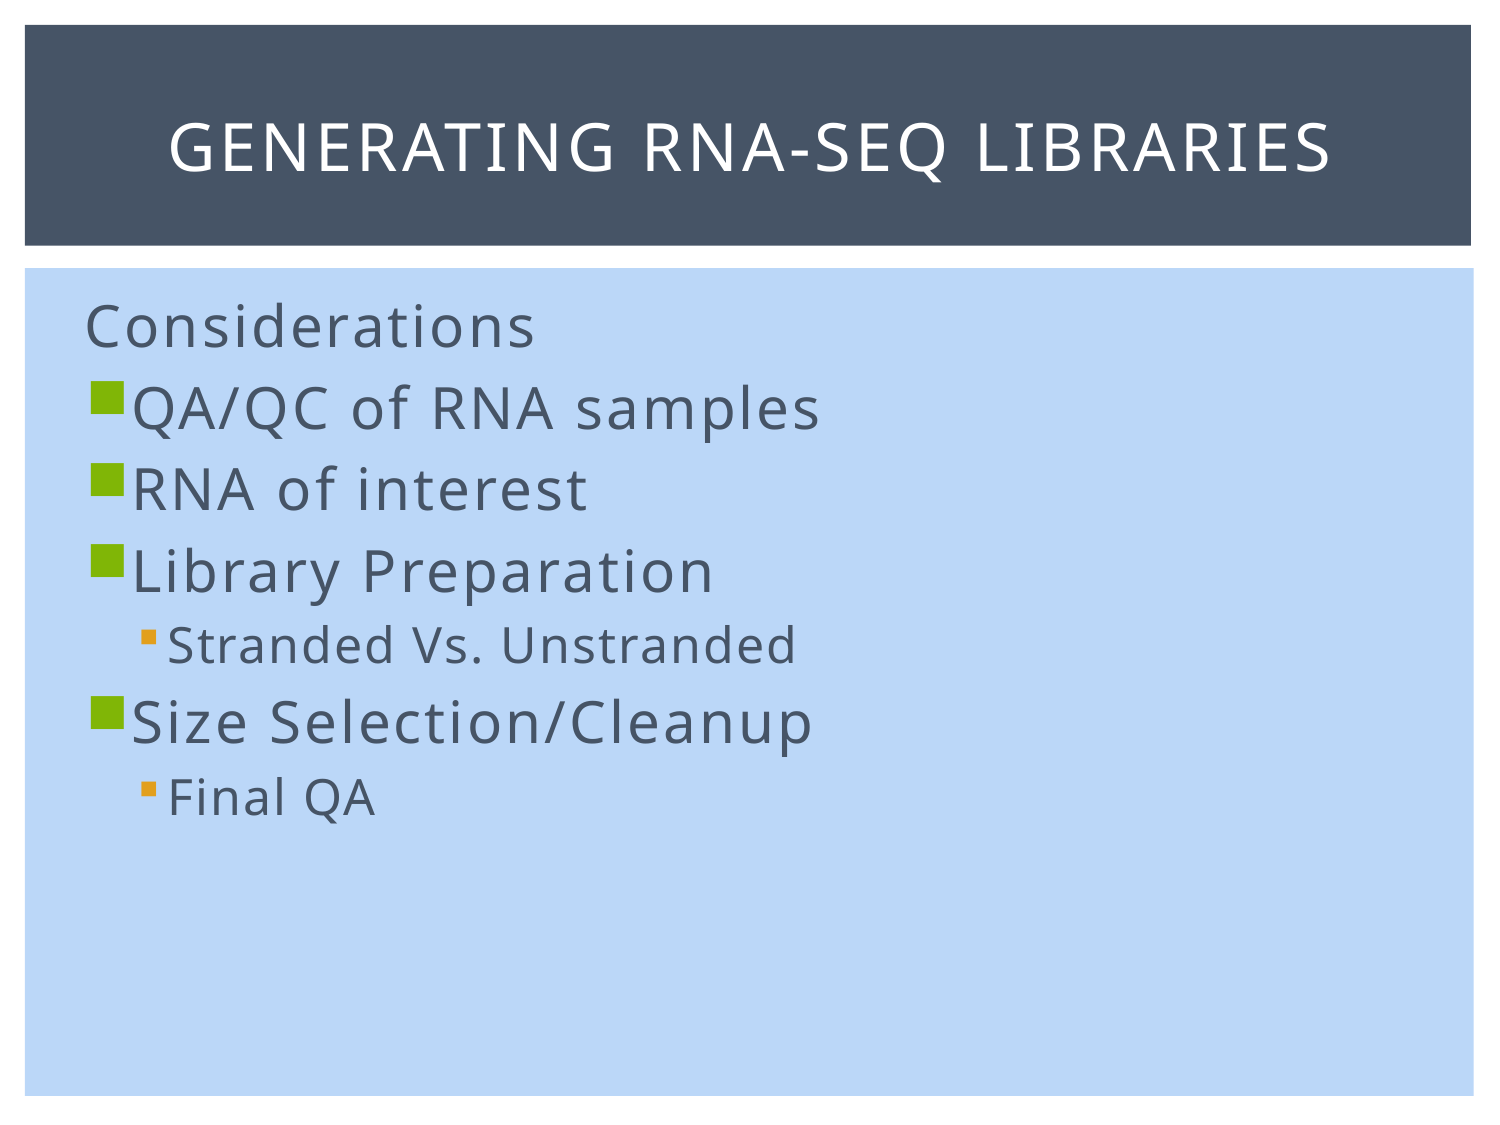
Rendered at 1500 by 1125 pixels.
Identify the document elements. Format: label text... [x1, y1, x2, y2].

list Considerations QA/QC of RNA samples RNA of interest Library Preparation Stranded Vs. Unstranded Size Selection/Cleanup Final QA [62, 281, 1442, 1005]
title Generating RNA-seq libraries [62, 58, 1438, 232]
